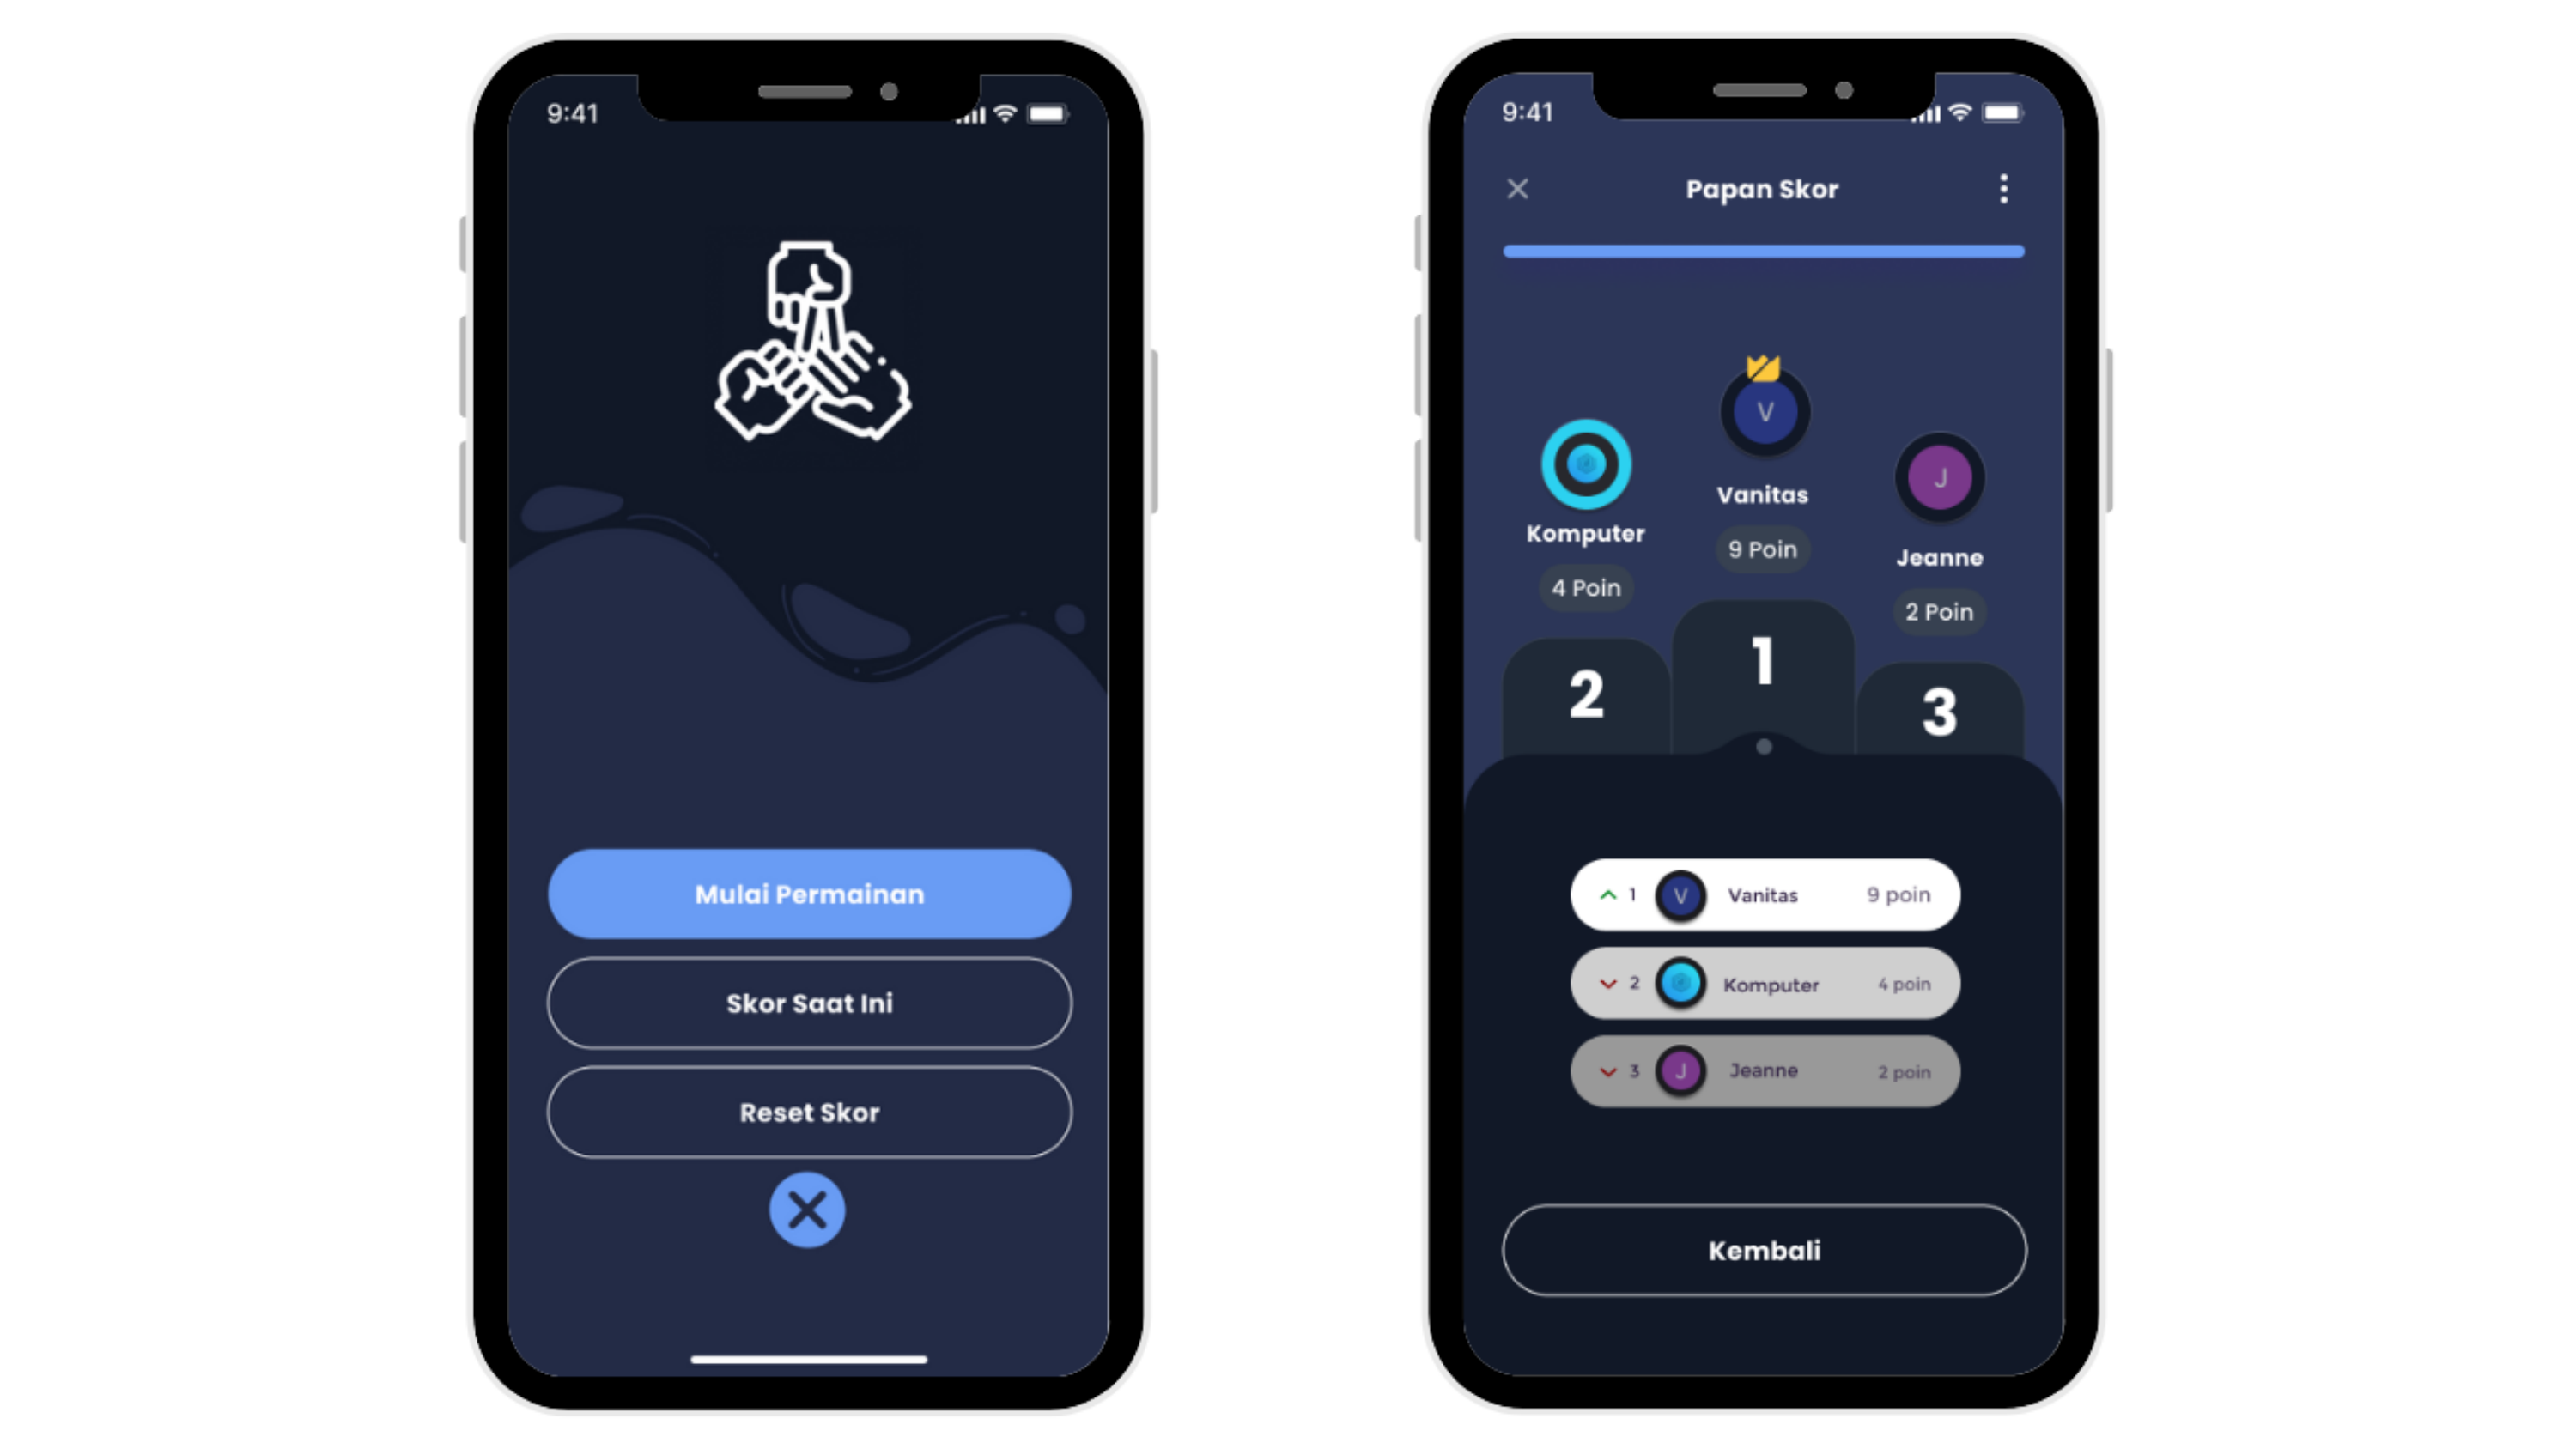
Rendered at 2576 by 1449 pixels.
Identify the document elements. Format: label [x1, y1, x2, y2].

text_box [27, 3, 2549, 1445]
